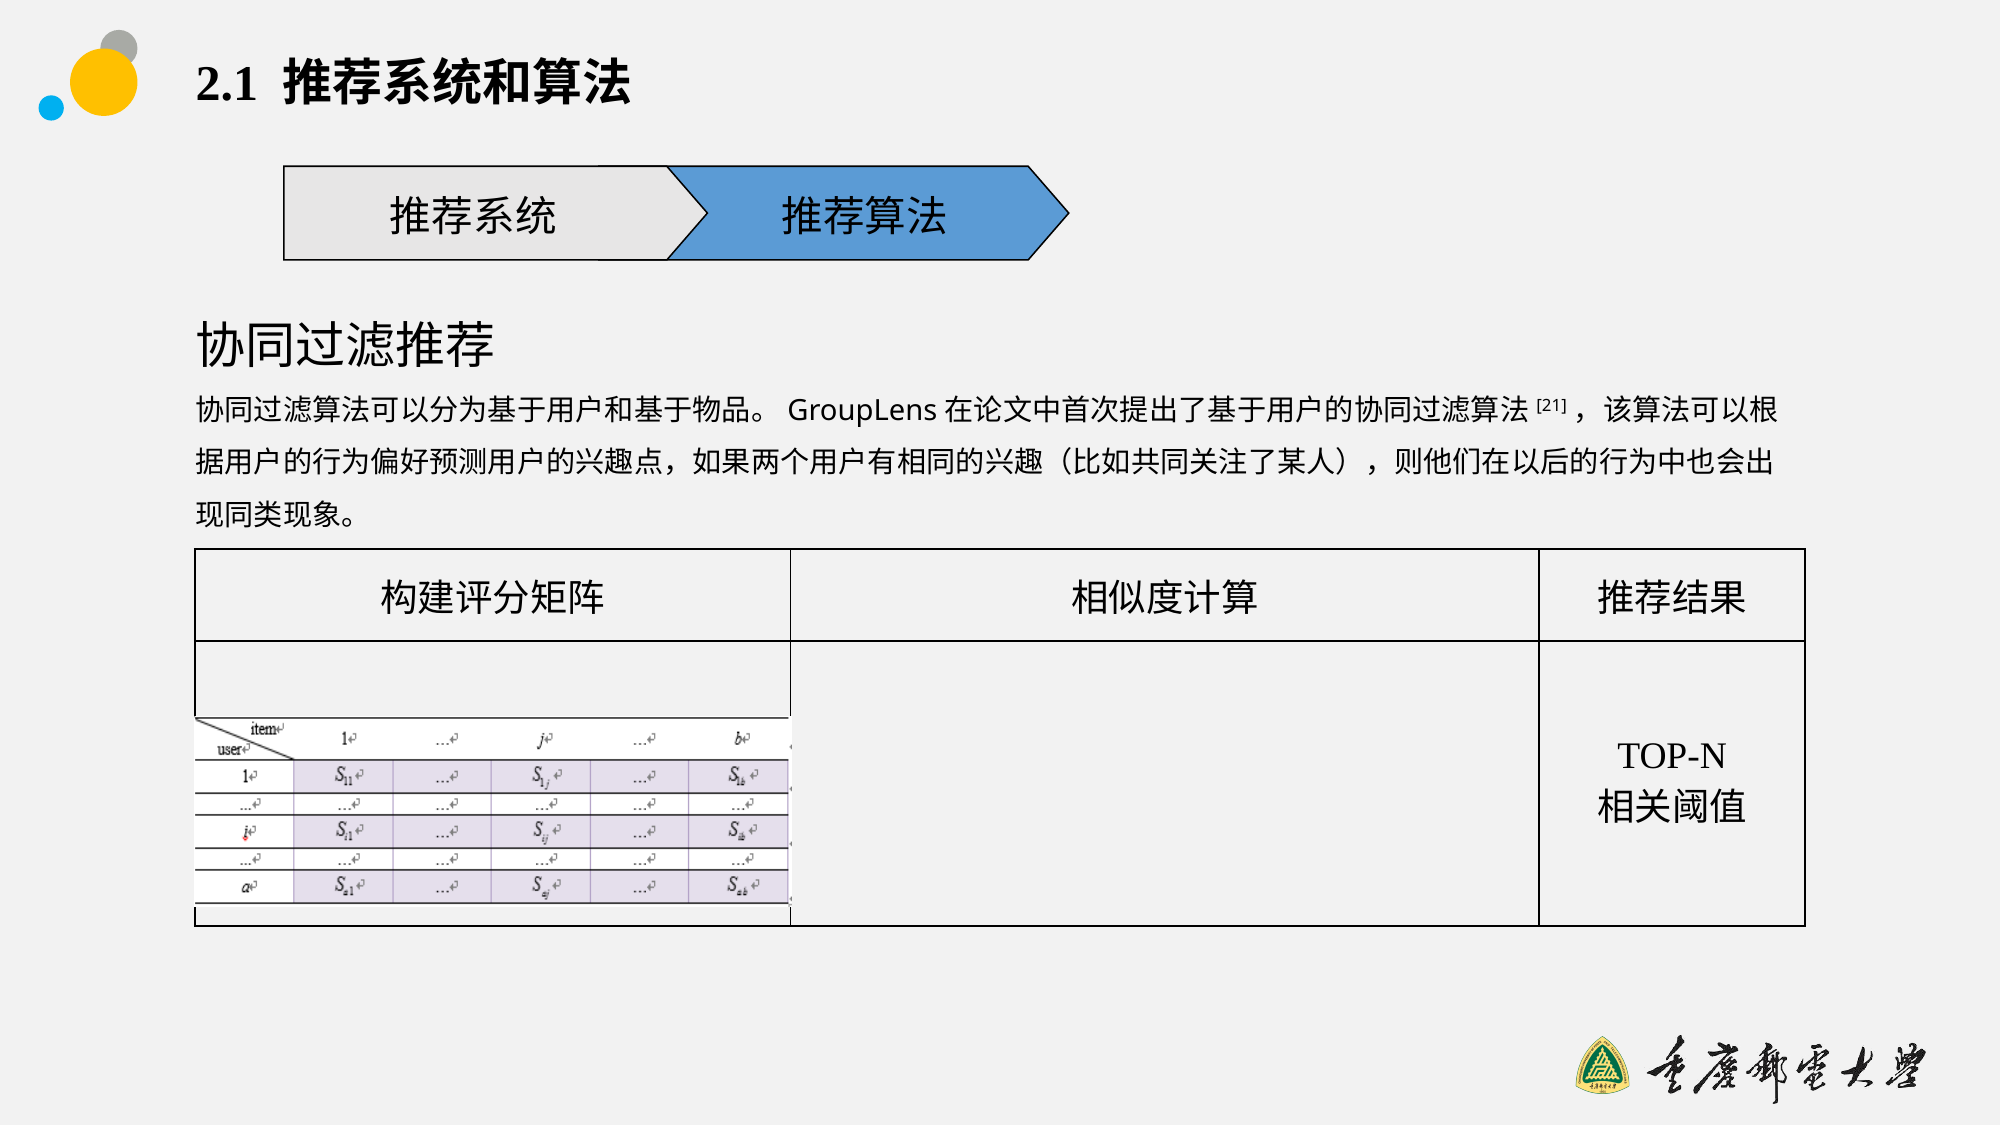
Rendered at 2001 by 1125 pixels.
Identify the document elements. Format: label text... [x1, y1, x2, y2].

title 2.1 推荐系统和算法 [180, 44, 1235, 124]
text_box 协同过滤推荐 协同过滤算法可以分为基于用户和基于物品。GroupLens在论文中首次提出了基于用户的协同过滤算法[21]，该算法可以根据用户的行为偏好预测用户的兴趣点，如果两个用户有相同的兴趣（比如共同关注了某人），则他们在以后的行为中也会出现同类现象。 [180, 276, 1806, 681]
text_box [283, 166, 1069, 260]
picture [194, 716, 792, 907]
picture [1637, 1030, 1938, 1107]
